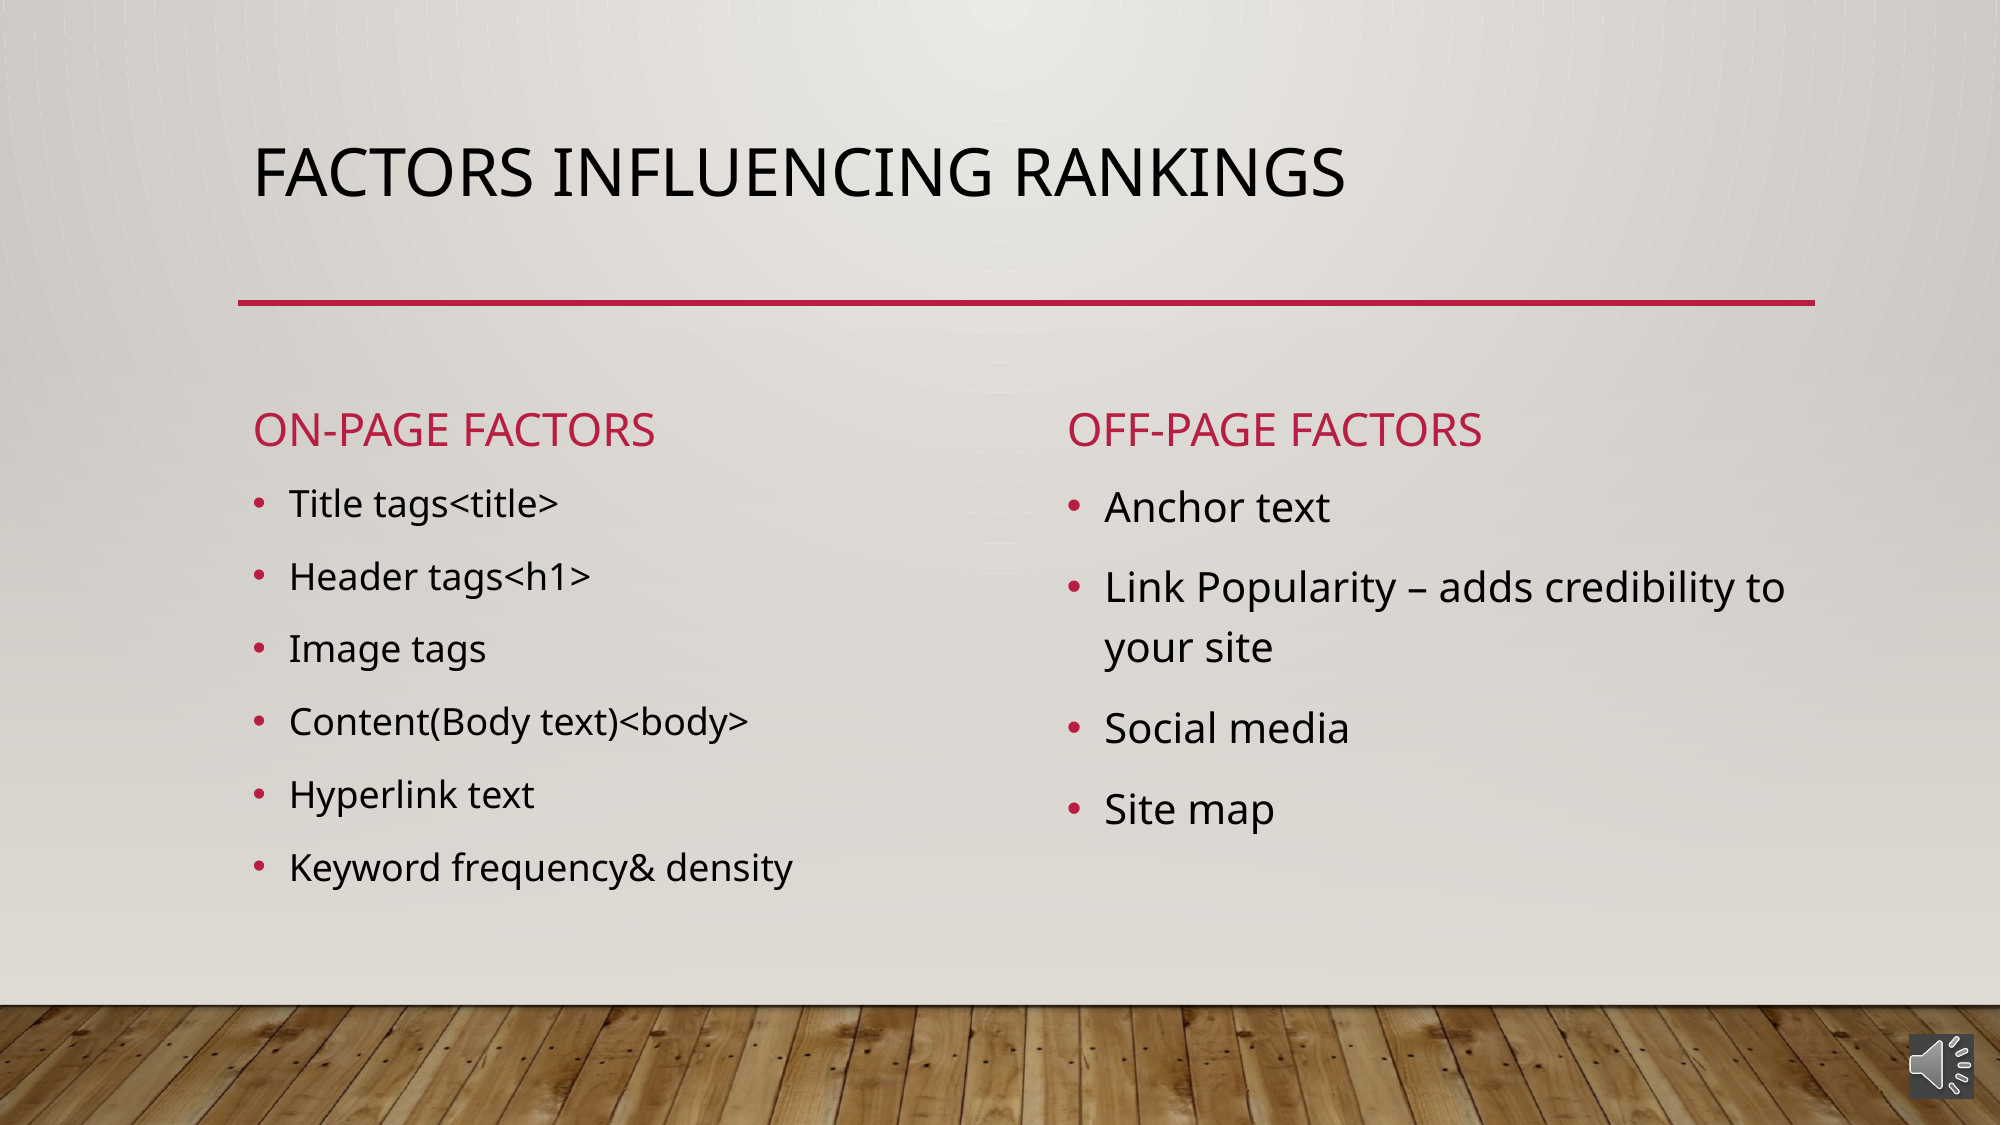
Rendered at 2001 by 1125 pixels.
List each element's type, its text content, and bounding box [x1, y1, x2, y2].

list Anchor text Link Popularity – adds credibility to your site Social media Site map [1051, 462, 1814, 896]
list Title tags<title> Header tags<h1> Image tags Content(Body text)<body> Hyperlink text Keyword frequency& density [237, 463, 1000, 898]
picture [0, 1005, 2000, 1125]
list On-page factors [237, 331, 1000, 463]
list OFF-page factors [1051, 331, 1814, 462]
title Factors influencing rankings [237, 131, 1814, 306]
